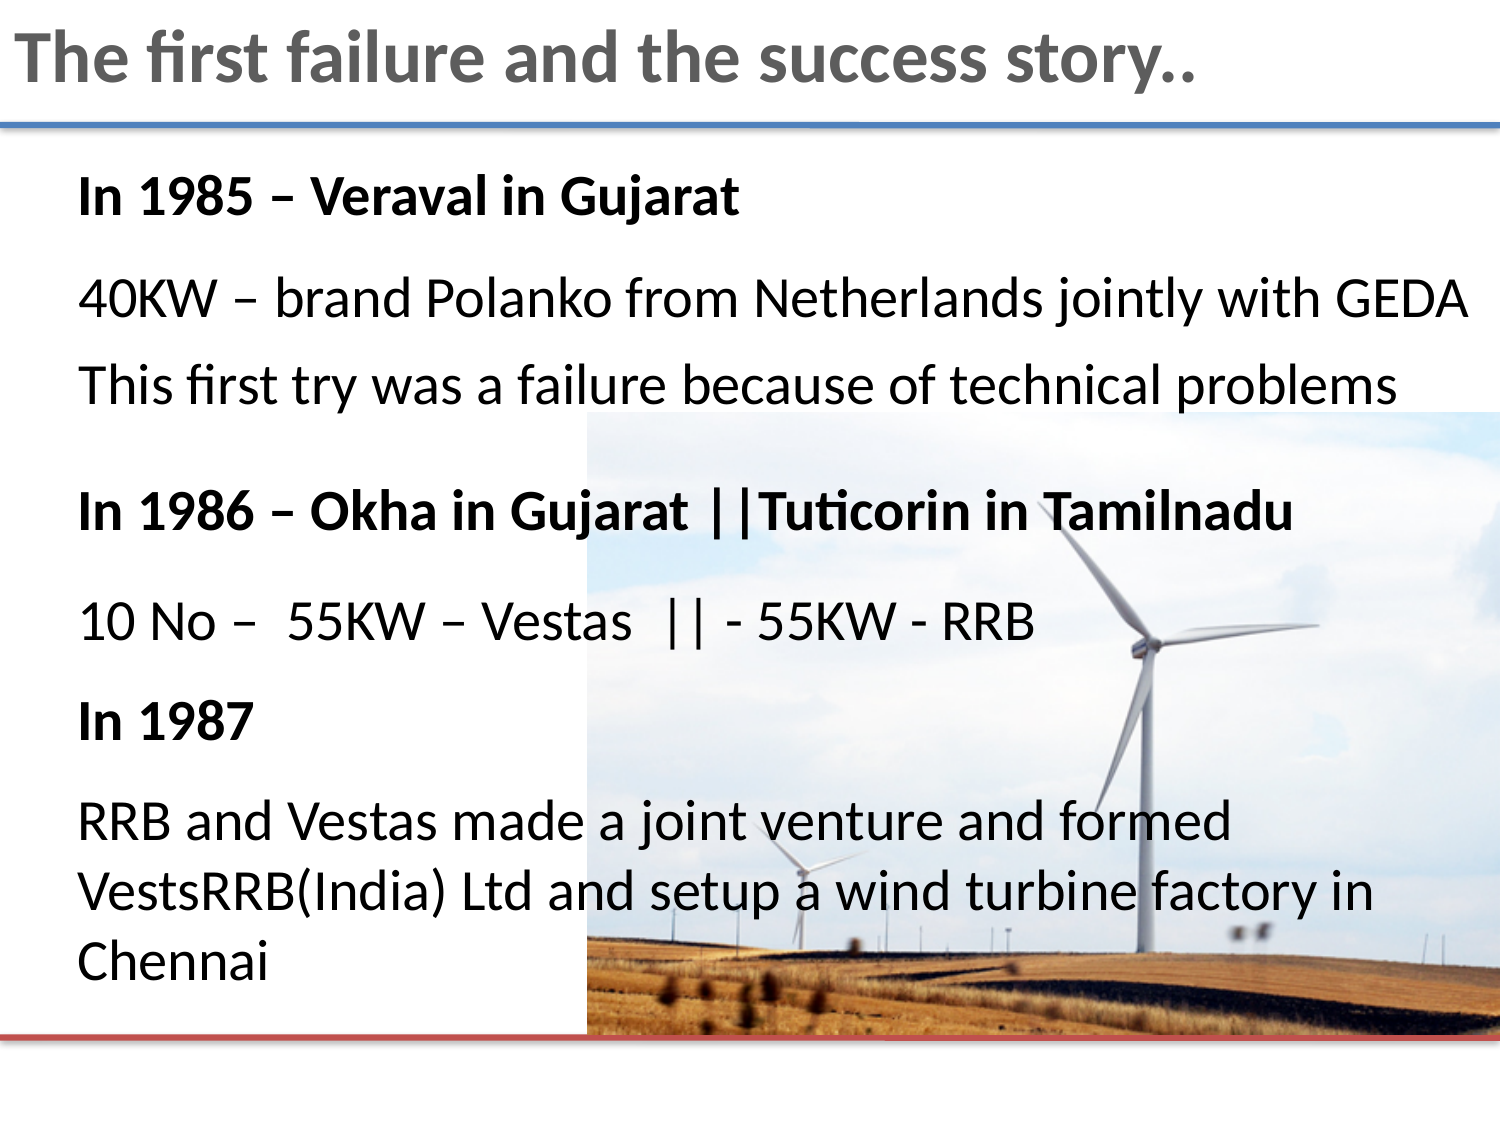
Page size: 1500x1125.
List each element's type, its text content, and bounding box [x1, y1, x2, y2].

picture [587, 412, 1500, 1035]
text_box In 1987th [62, 675, 400, 760]
text_box The first failure and the success story.. [0, 0, 1425, 105]
text_box In 1985 – Veraval in Gujarat [62, 149, 1325, 235]
text_box In 1986 – Okha in Gujarat ||Tuticorin in Tamilnadu [62, 464, 582, 549]
text_box 10 No – 55KW – Vestas || - 55KW - RRB [62, 575, 582, 660]
text_box This first try was a failure because of technical problems [37, 339, 1500, 424]
text_box RRB and Vestas made a joint venture and formed VestsRRB(India) Ltd and setup a wind turbine factory in Chennai [62, 774, 582, 1000]
text_box 40KW – brand Polanko from Netherlands jointly with GEDA [37, 251, 1500, 337]
